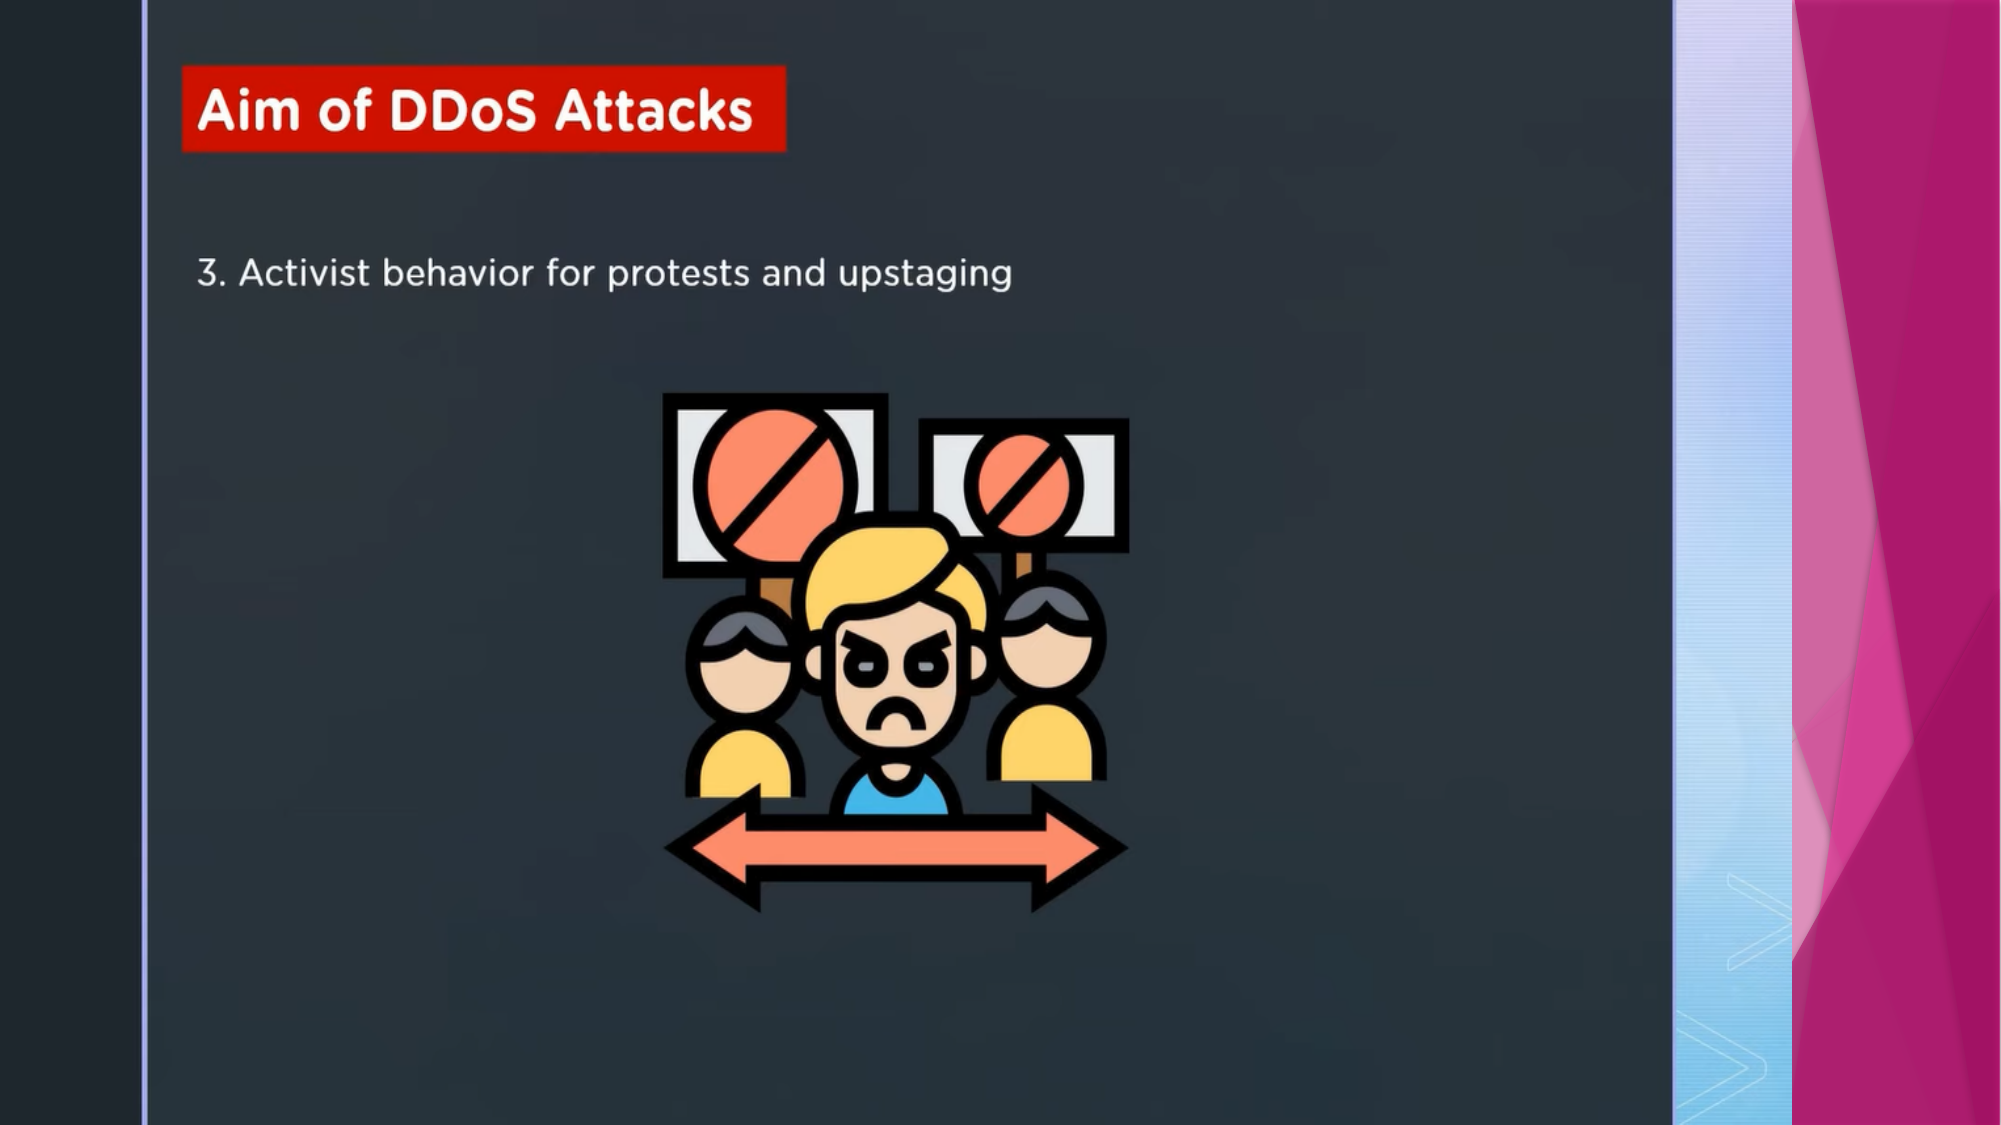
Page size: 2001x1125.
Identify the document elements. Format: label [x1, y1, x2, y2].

list [0, 0, 1792, 1125]
